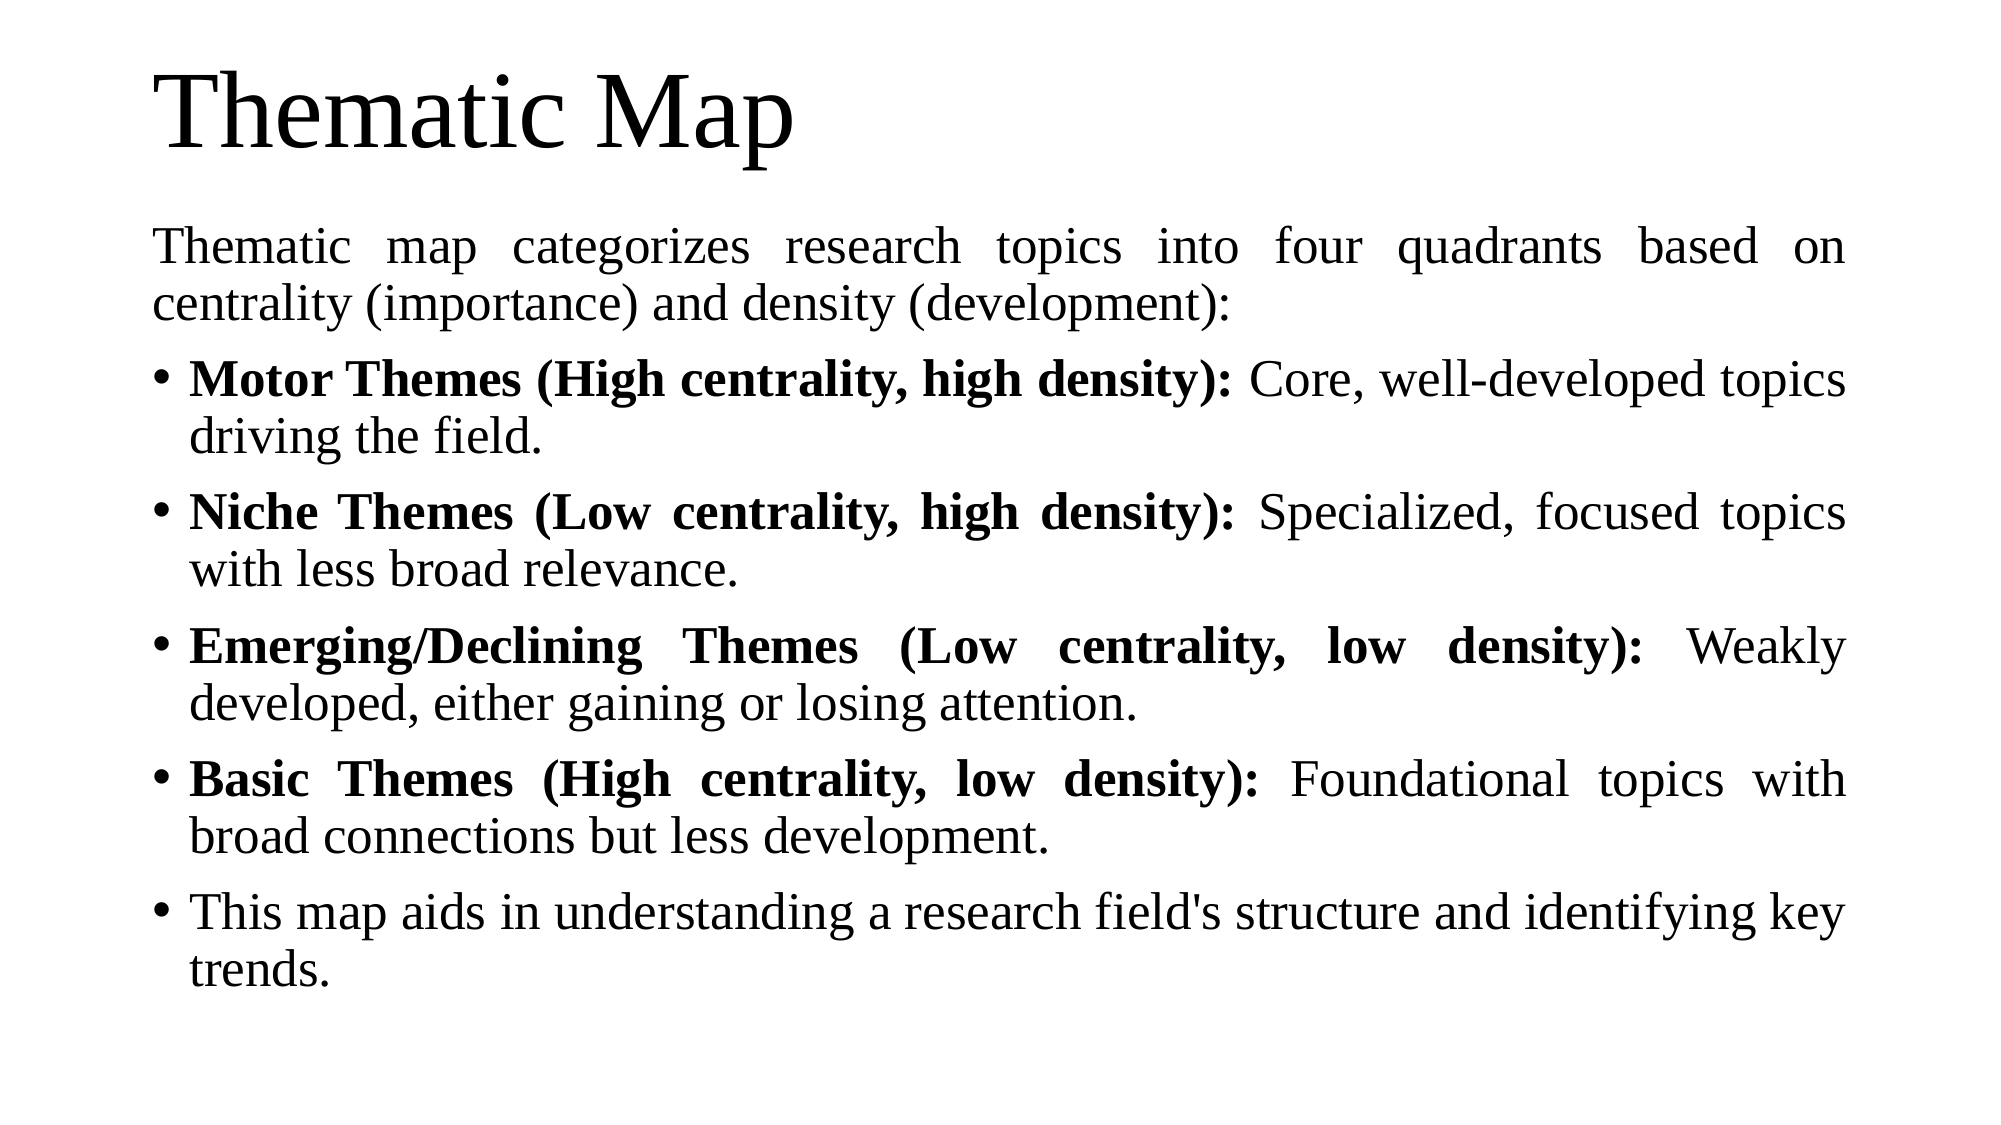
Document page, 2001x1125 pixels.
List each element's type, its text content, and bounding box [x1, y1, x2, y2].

list Thematic map categorizes research topics into four quadrants based on centrality (importance) and density (development): Motor Themes (High centrality, high density): Core, well-developed topics driving the field. Niche Themes (Low centrality, high density): Specialized, focused topics with less broad relevance. Emerging/Declining Themes (Low centrality, low density): Weakly developed, either gaining or losing attention. Basic Themes (High centrality, low density): Foundational topics with broad connections but less development. This map aids in understanding a research field's structure and identifying key trends. [137, 210, 1863, 1014]
title Thematic Map [137, 44, 1863, 179]
